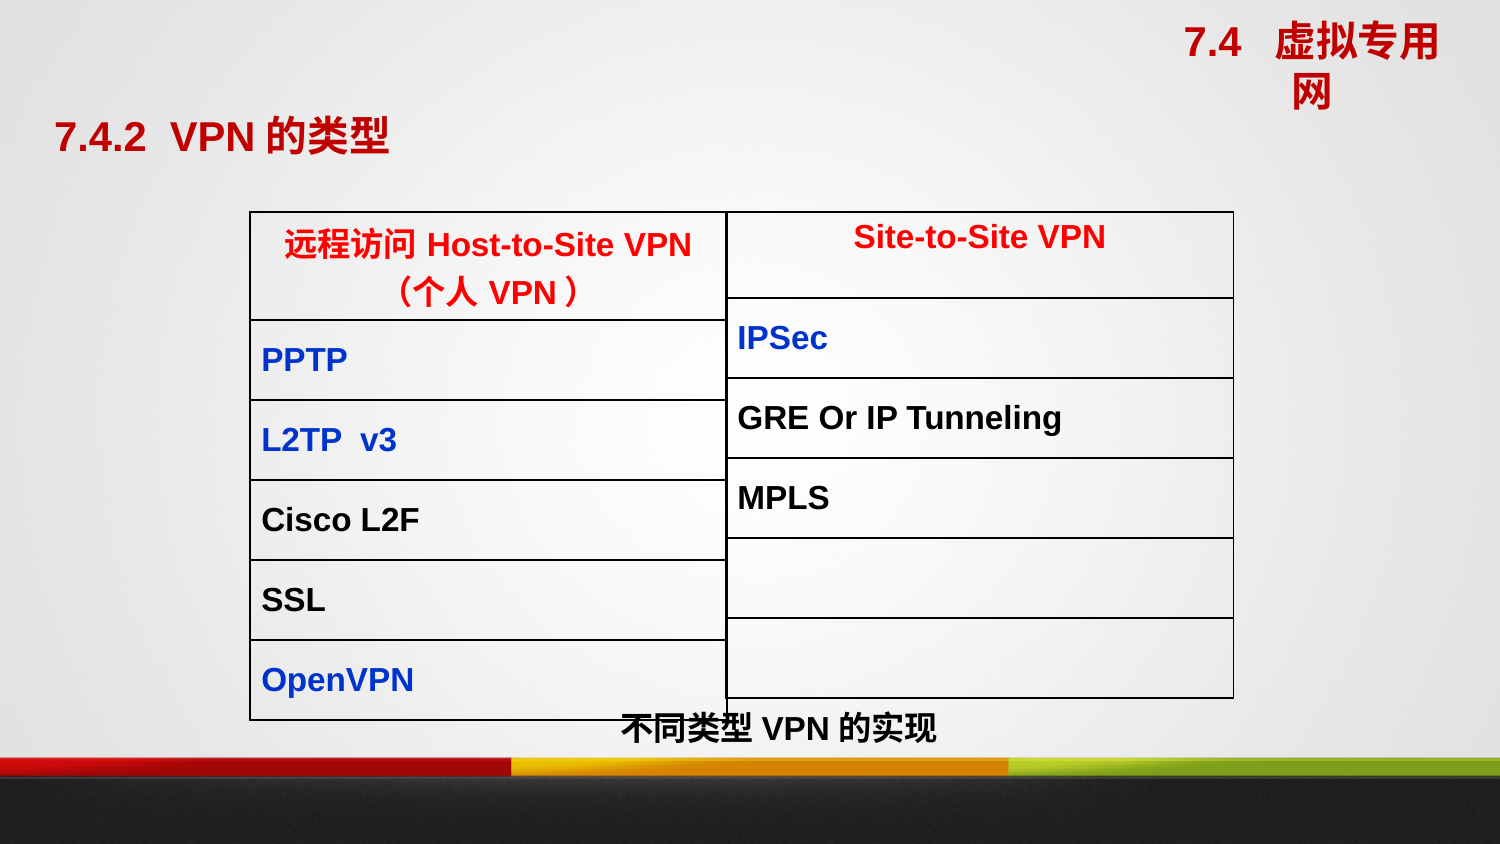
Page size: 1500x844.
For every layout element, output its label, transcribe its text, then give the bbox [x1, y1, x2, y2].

table_cell [728, 539, 1233, 617]
table_cell Cisco L2F [251, 481, 726, 559]
text_box 7.4 虚拟专用网 [1148, 35, 1477, 94]
table_cell SSL [251, 561, 726, 639]
table_header Site-to-Site VPN [728, 213, 1233, 297]
picture [0, 0, 1500, 844]
title 不同类型VPN的实现 [585, 699, 973, 765]
table_cell IPSec [728, 299, 1233, 377]
table_cell GRE Or IP Tunneling [728, 379, 1233, 457]
table_cell L2TP v3 [251, 401, 726, 479]
table_header 远程访问Host-to-Site VPN （个人VPN） [251, 213, 726, 319]
table_cell PPTP [251, 321, 726, 399]
table_cell MPLS [728, 459, 1233, 537]
table_cell [728, 619, 1233, 697]
table_cell OpenVPN [251, 641, 726, 719]
text_box 7.4.2 VPN的类型 [35, 105, 411, 164]
